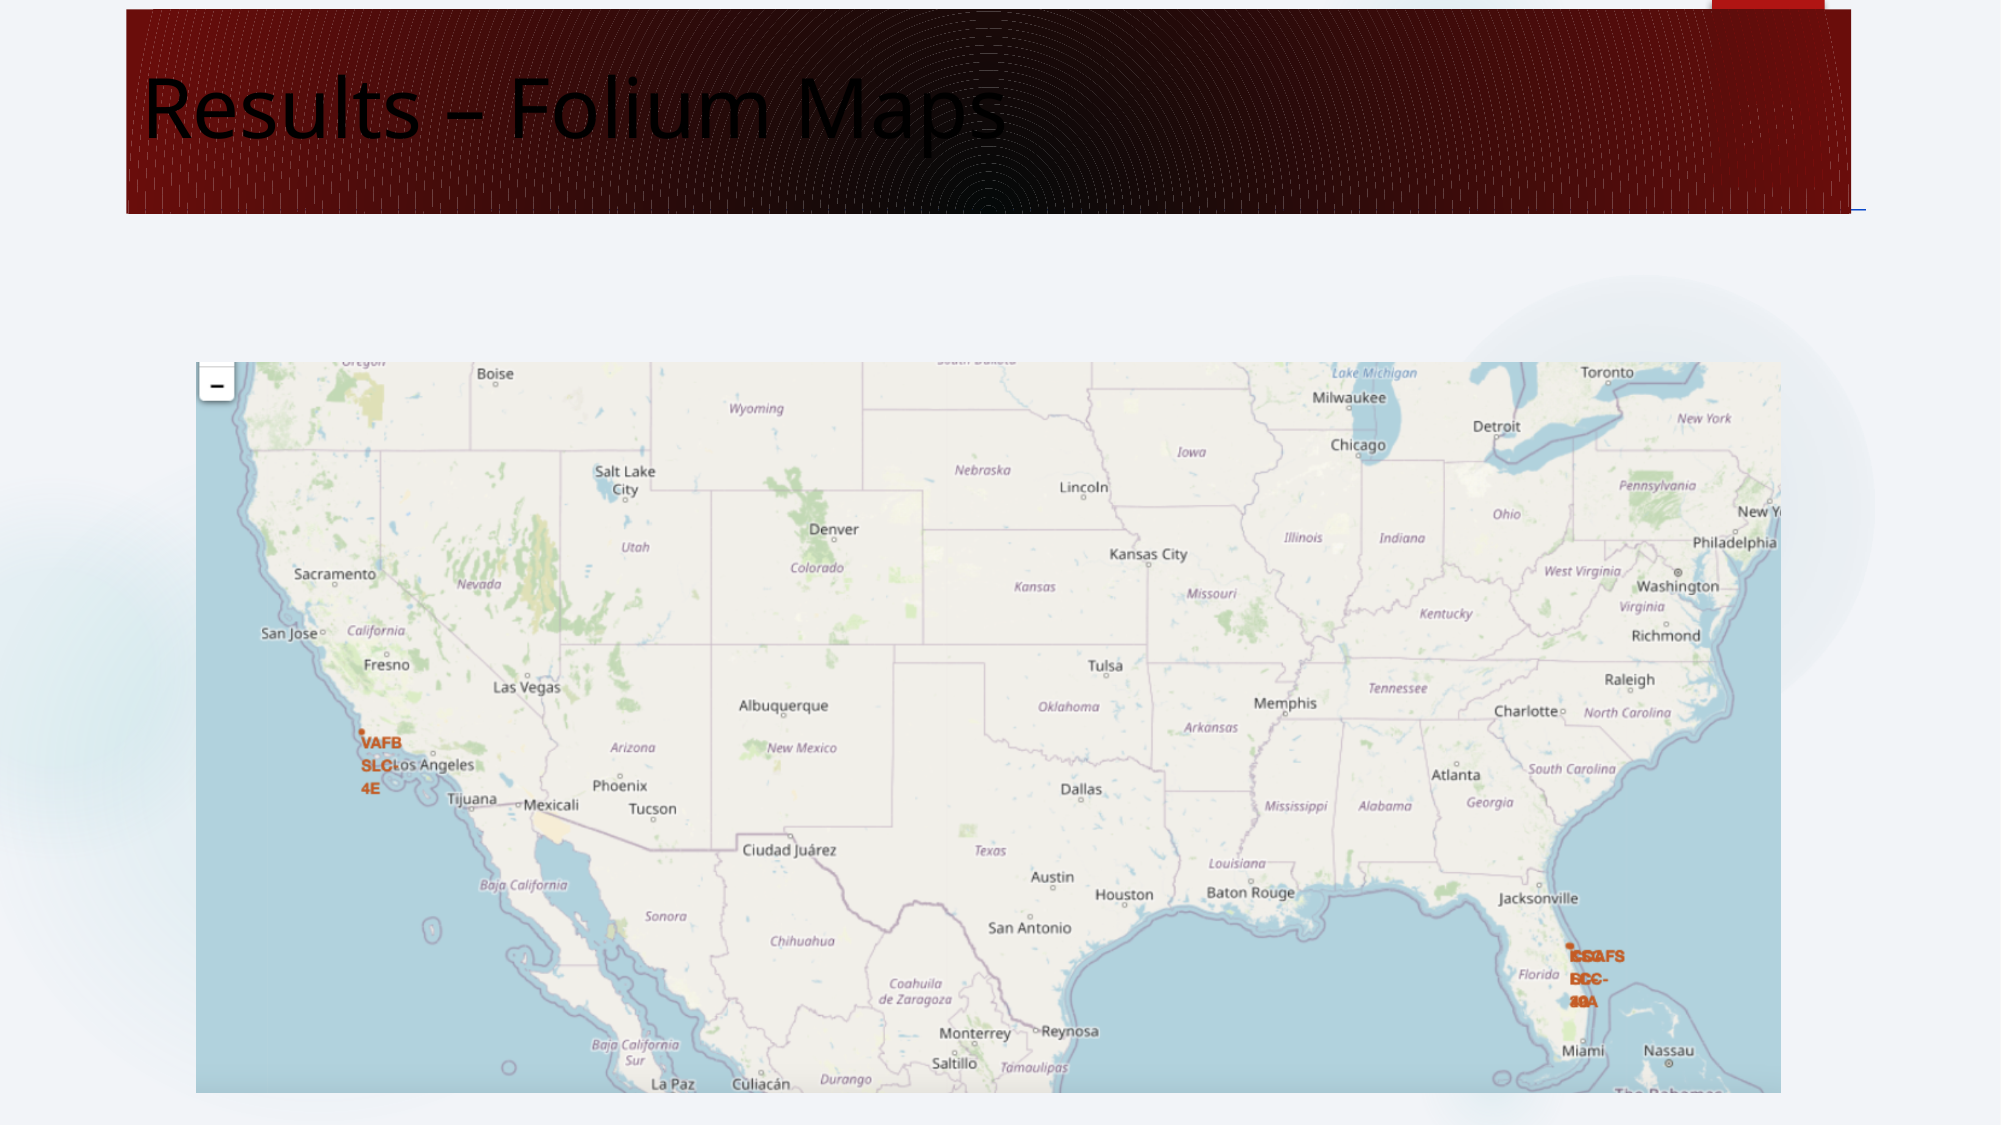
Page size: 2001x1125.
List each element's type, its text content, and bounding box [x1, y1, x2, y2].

text_box [137, 296, 1298, 563]
picture [0, 0, 2001, 1125]
text_box Results – Folium Maps [126, 9, 1852, 214]
